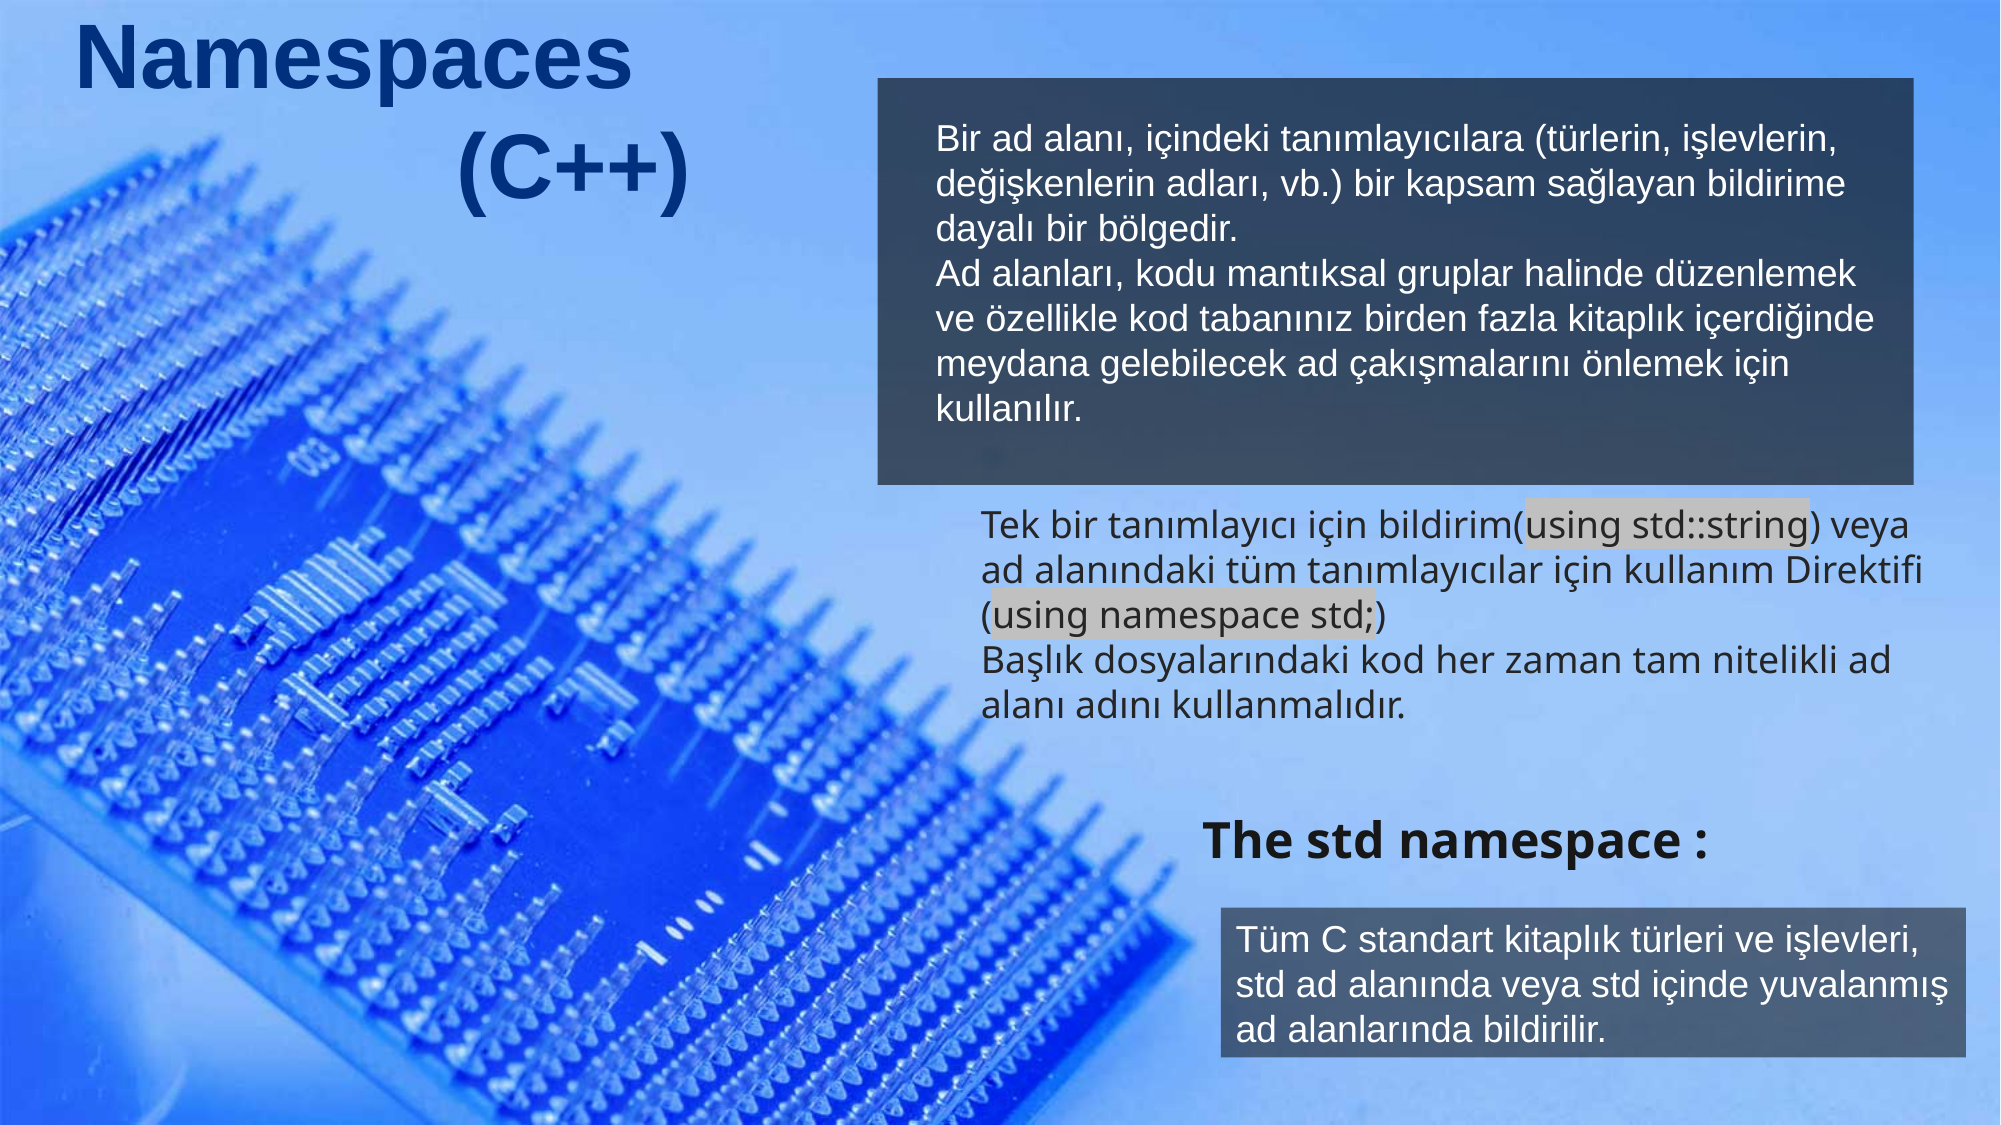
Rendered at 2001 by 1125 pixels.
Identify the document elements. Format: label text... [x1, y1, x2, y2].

text_box Bir ad alanı, içindeki tanımlayıcılara (türlerin, işlevlerin, değişkenlerin adları, vb.) bir kapsam sağlayan bildirime dayalı bir bölgedir. Ad alanları, kodu mantıksal gruplar halinde düzenlemek ve özellikle kod tabanınız birden fazla kitaplık içerdiğinde meydana gelebilecek ad çakışmalarını önlemek için kullanılır. [920, 106, 1892, 437]
text_box [877, 77, 1915, 486]
picture [0, 0, 2001, 1125]
text_box Tek bir tanımlayıcı için bildirim(using std::string) veya ad alanındaki tüm tanımlayıcılar için kullanım Direktifi (using namespace std;) Başlık dosyalarındaki kod her zaman tam nitelikli ad alanı adını kullanmalıdır. [966, 493, 1966, 733]
text_box The std namespace : [1187, 801, 1724, 877]
text_box Namespaces (C++) [59, 0, 730, 225]
text_box Tüm C standart kitaplık türleri ve işlevleri, std ad alanında veya std içinde yuvalanmış ad alanlarında bildirilir. [1220, 907, 1966, 1058]
